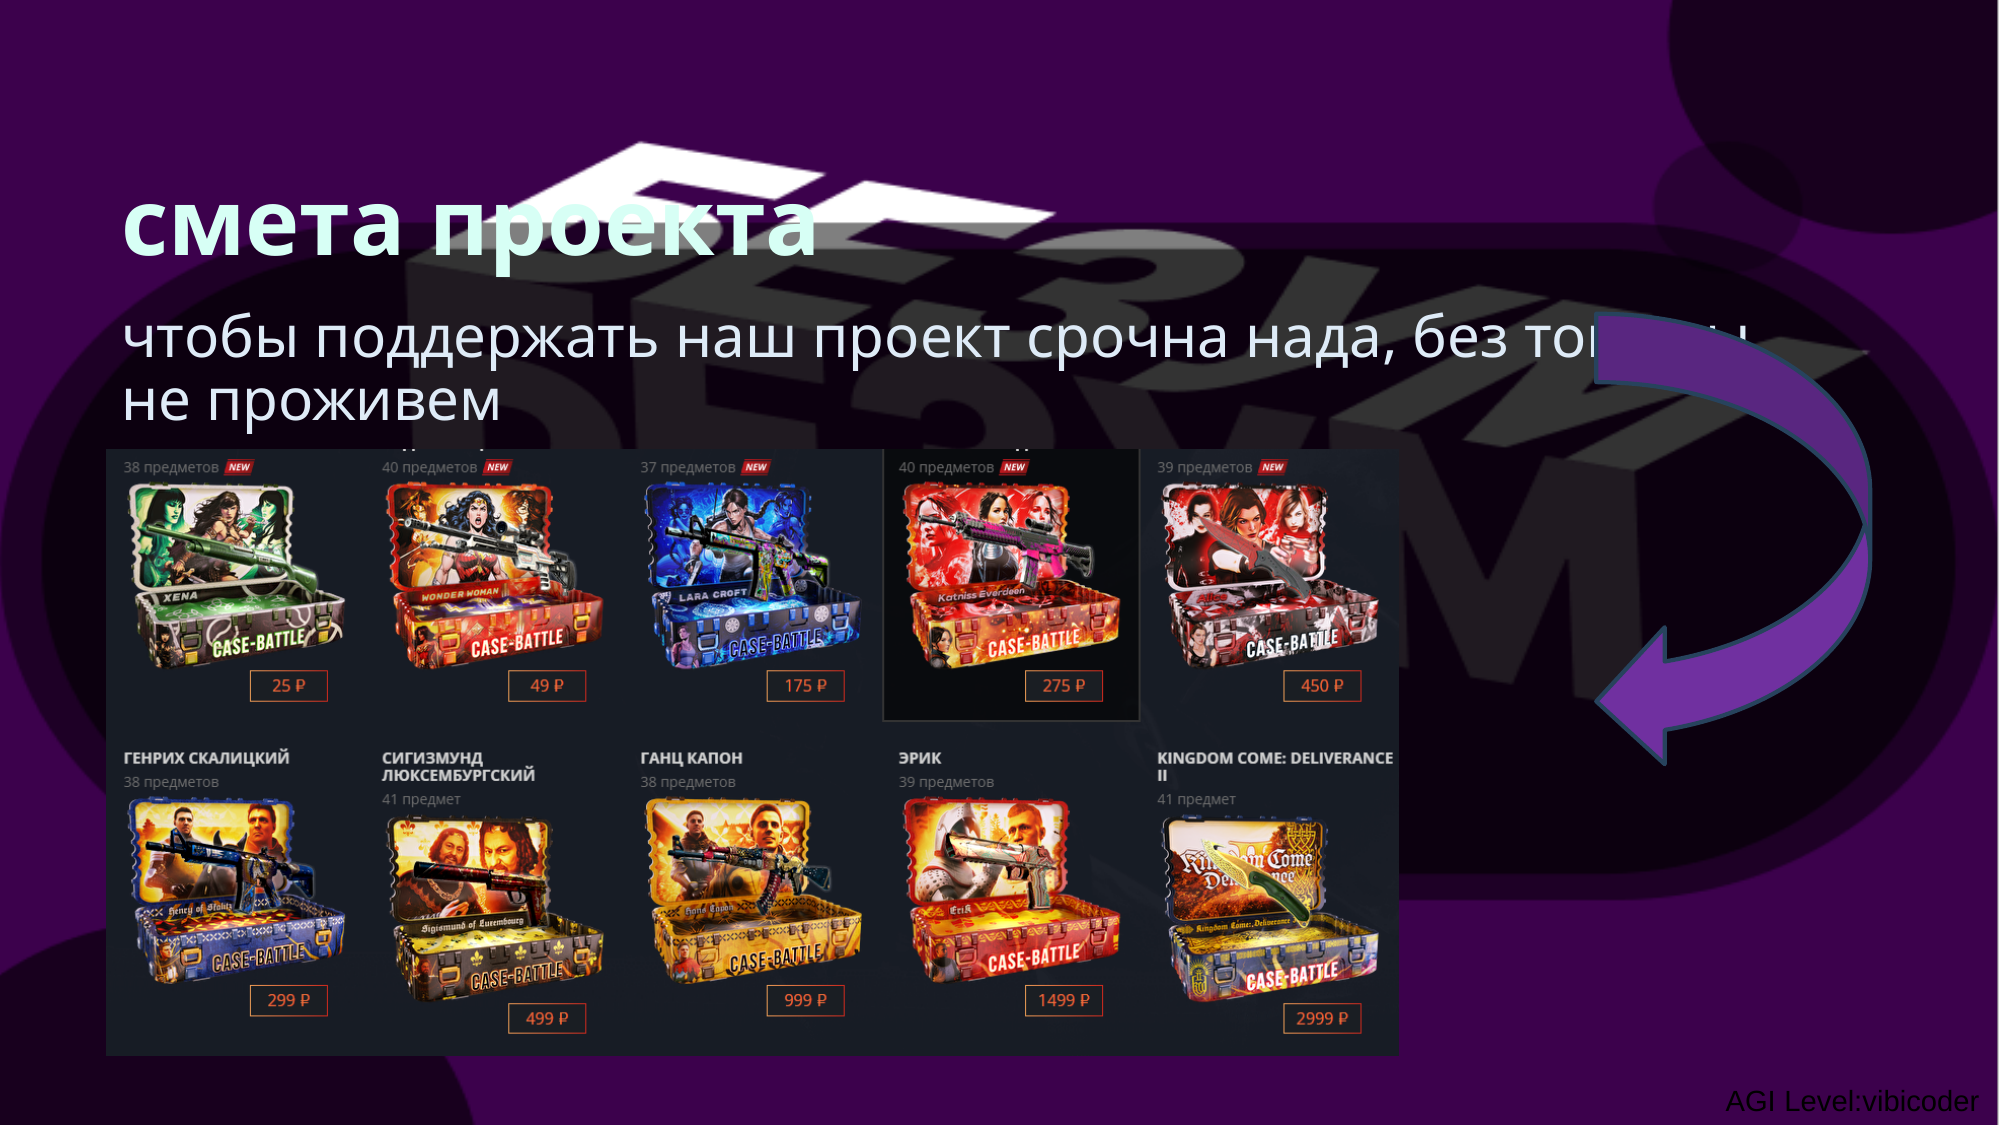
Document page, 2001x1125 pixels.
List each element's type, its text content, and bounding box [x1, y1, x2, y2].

text_box AGI Level:vibicoder [1710, 1074, 2000, 1125]
title смета проекта [106, 117, 1832, 335]
picture [0, 0, 2001, 1125]
text_box [1594, 311, 1873, 767]
list чтобы поддержать наш проект срочна нада, без того мы не проживем [106, 335, 1832, 1014]
